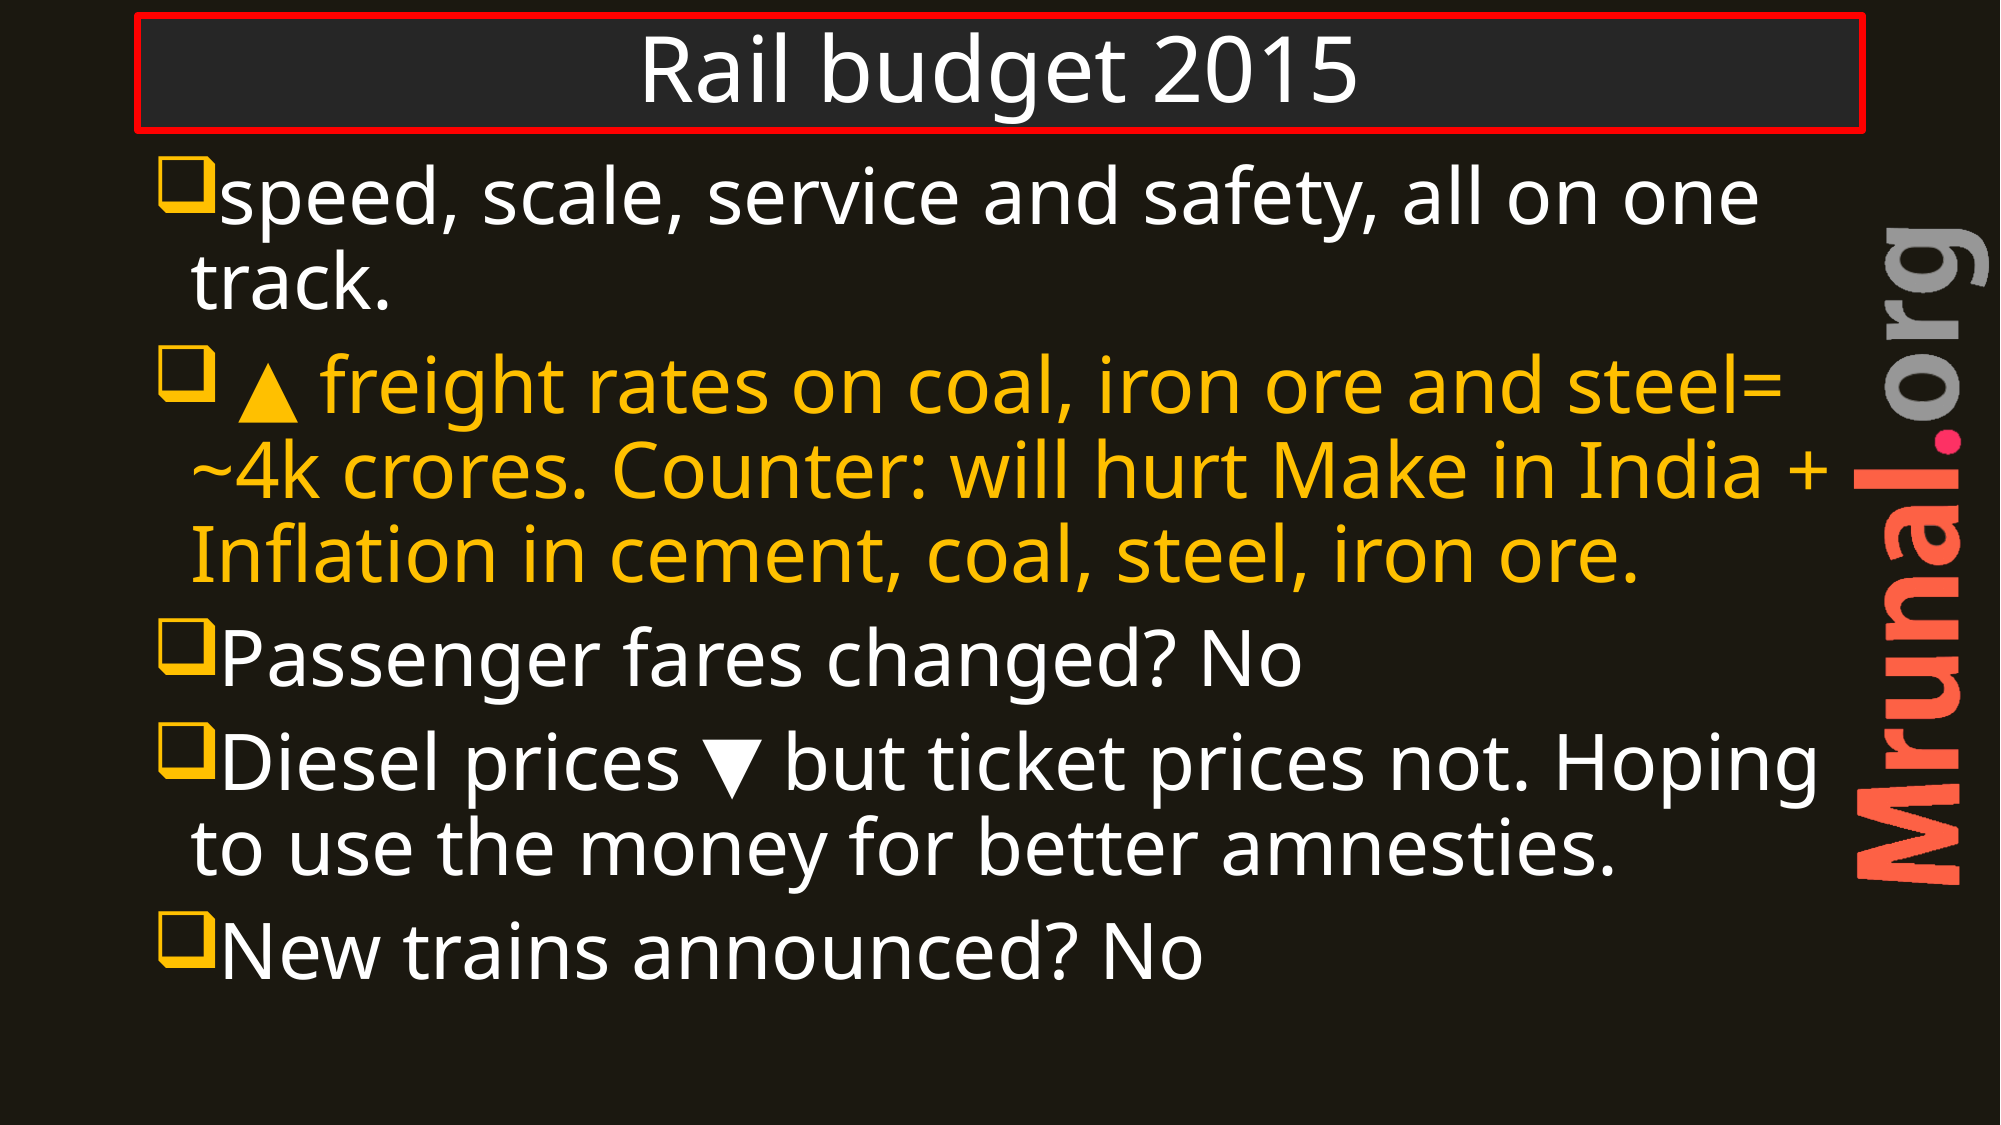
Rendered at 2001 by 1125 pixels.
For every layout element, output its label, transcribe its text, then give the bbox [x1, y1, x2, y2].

title Rail budget 2015 [134, 12, 1866, 134]
picture [1863, 223, 2000, 894]
list speed, scale, service and safety, all on one track. ▲ freight rates on coal, iron ore and steel= ~4k crores. Counter: will hurt Make in India + Inflation in cement, coal, steel, iron ore. Passenger fares changed? No Diesel prices ▼ but ticket prices not. Hoping to use the money for better amnesties. New trains announced? No [137, 149, 1863, 1014]
